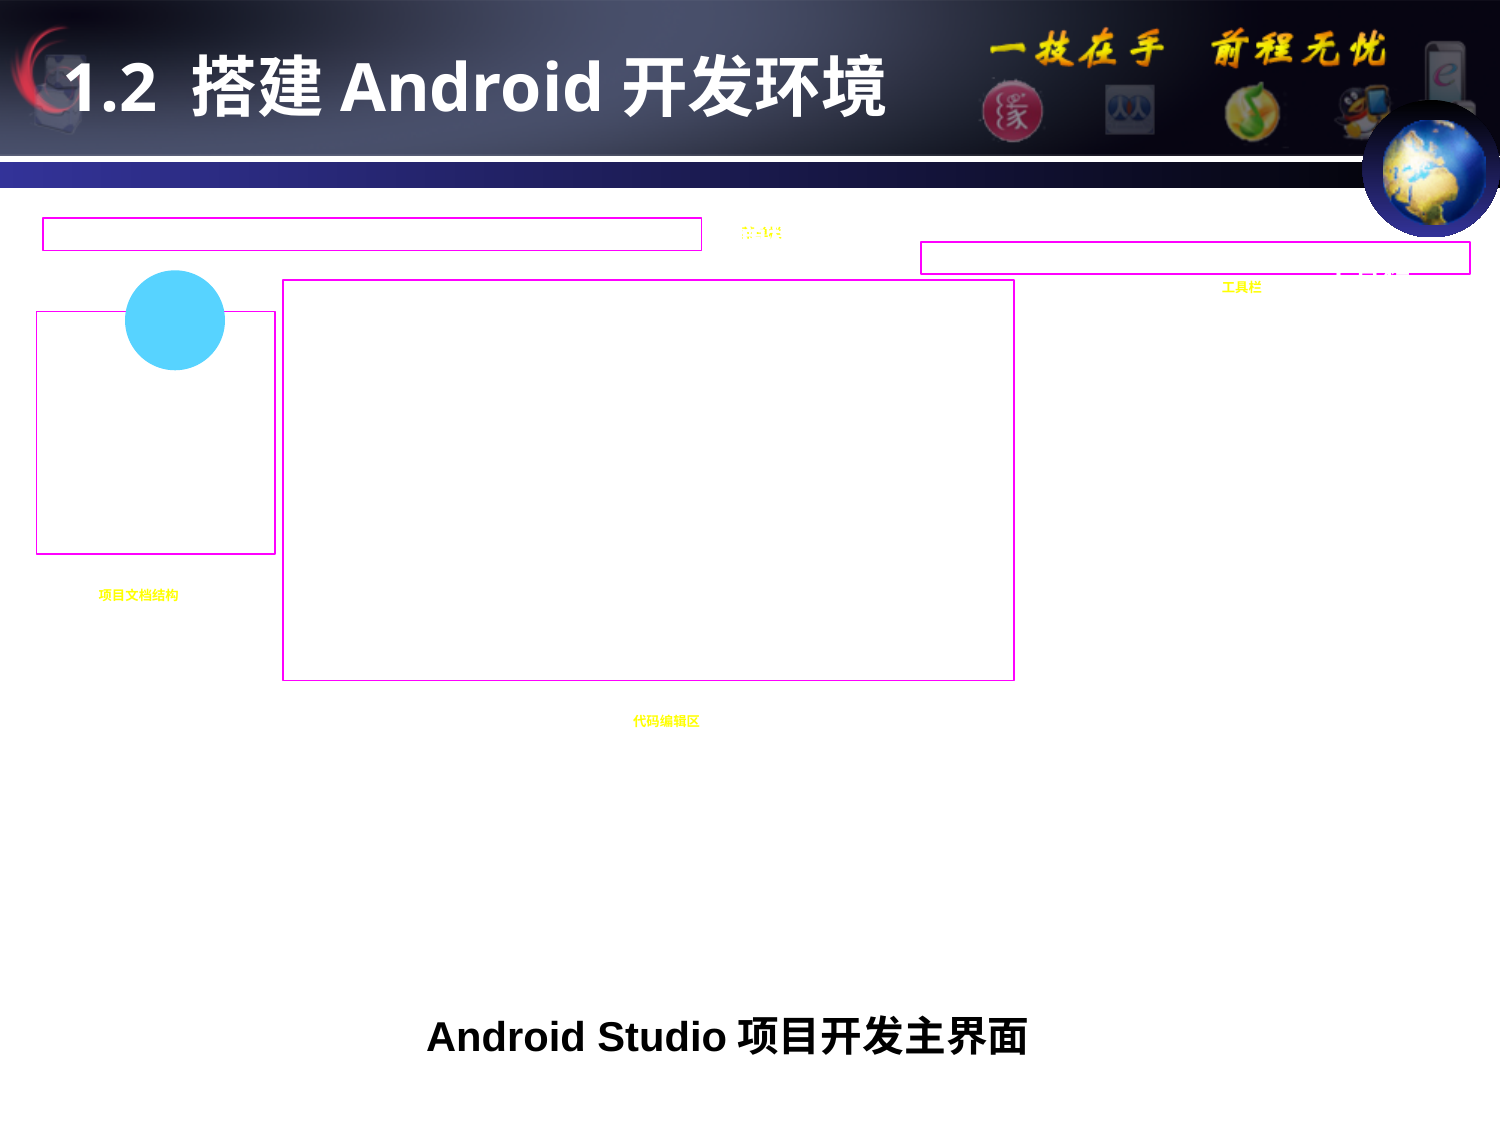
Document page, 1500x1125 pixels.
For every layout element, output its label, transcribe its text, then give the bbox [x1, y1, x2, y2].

text_box 1.2 搭建Android开发环境 [37, 37, 913, 180]
picture [0, 0, 1500, 212]
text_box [8, 212, 1500, 976]
text_box Android Studio项目开发主界面 [411, 1002, 1045, 1068]
